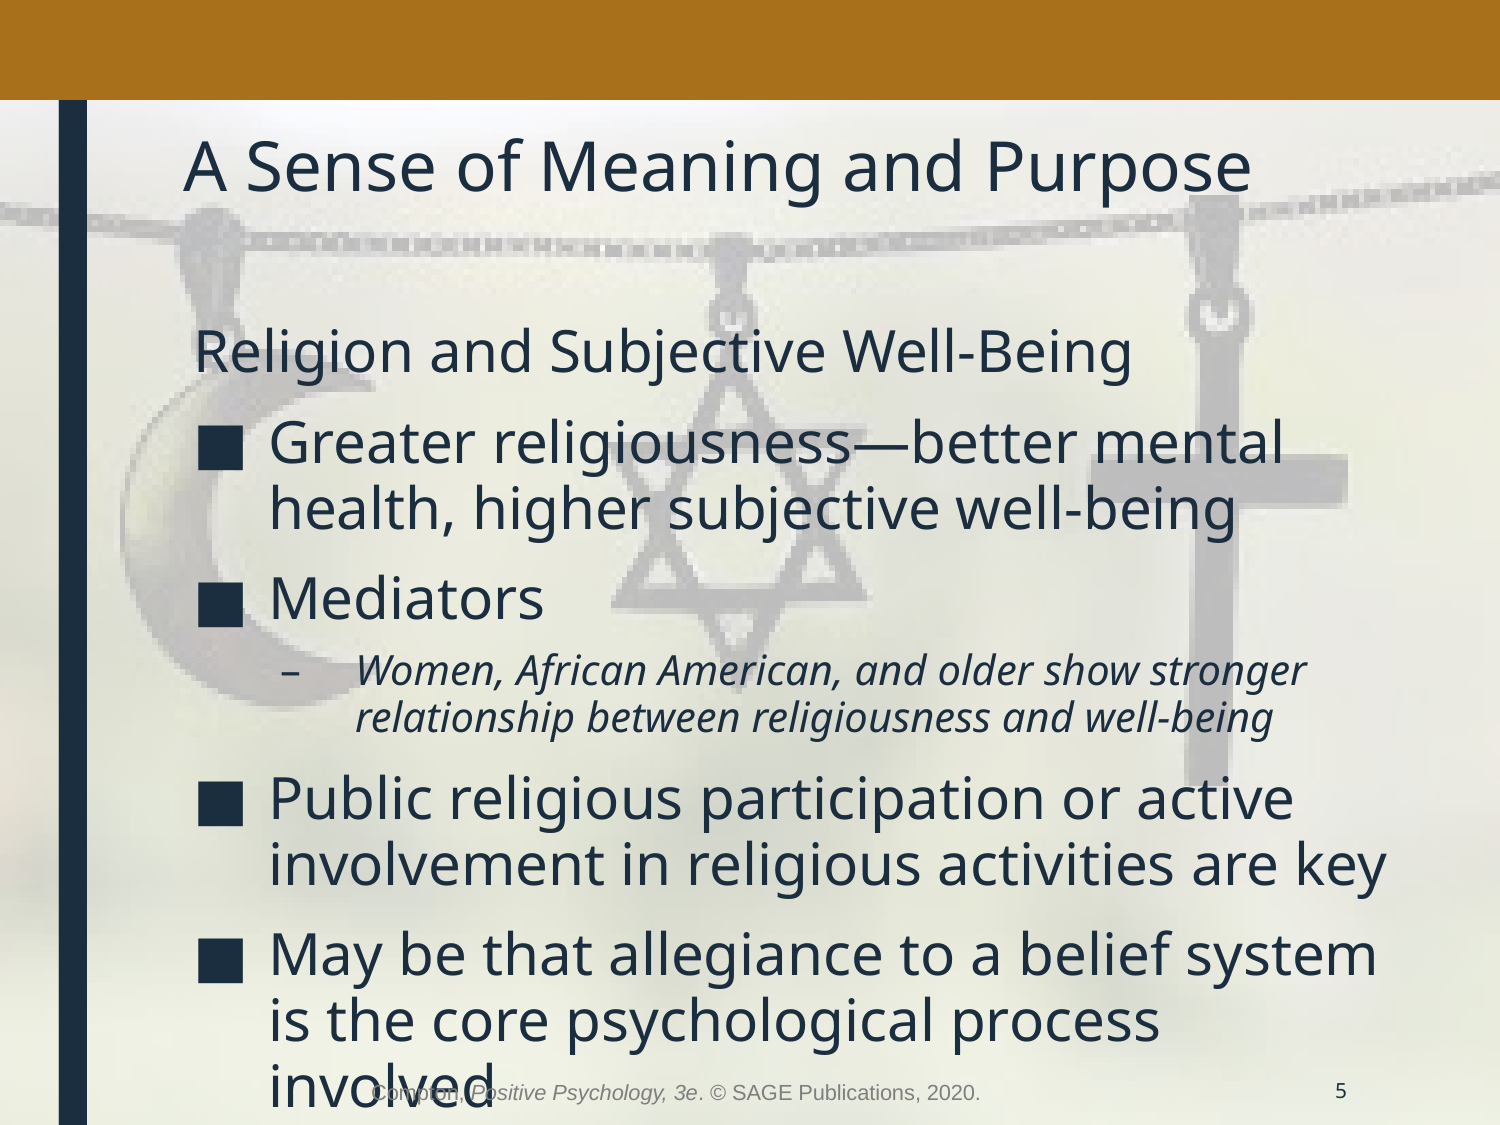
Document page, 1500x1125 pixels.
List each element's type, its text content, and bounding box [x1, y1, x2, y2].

slide_number 5 [1165, 1058, 1362, 1125]
footer Compton, Positive Psychology, 3e. © SAGE Publications, 2020. [355, 1058, 1129, 1125]
list Religion and Subjective Well-Being Greater religiousness—better mental health, higher subjective well-being Mediators Women, African American, and older show stronger relationship between religiousness and well-being Public religious participation or active involvement in religious activities are key May be that allegiance to a belief system is the core psychological process involved [168, 312, 1413, 1059]
title A Sense of Meaning and Purpose [168, 125, 1375, 263]
